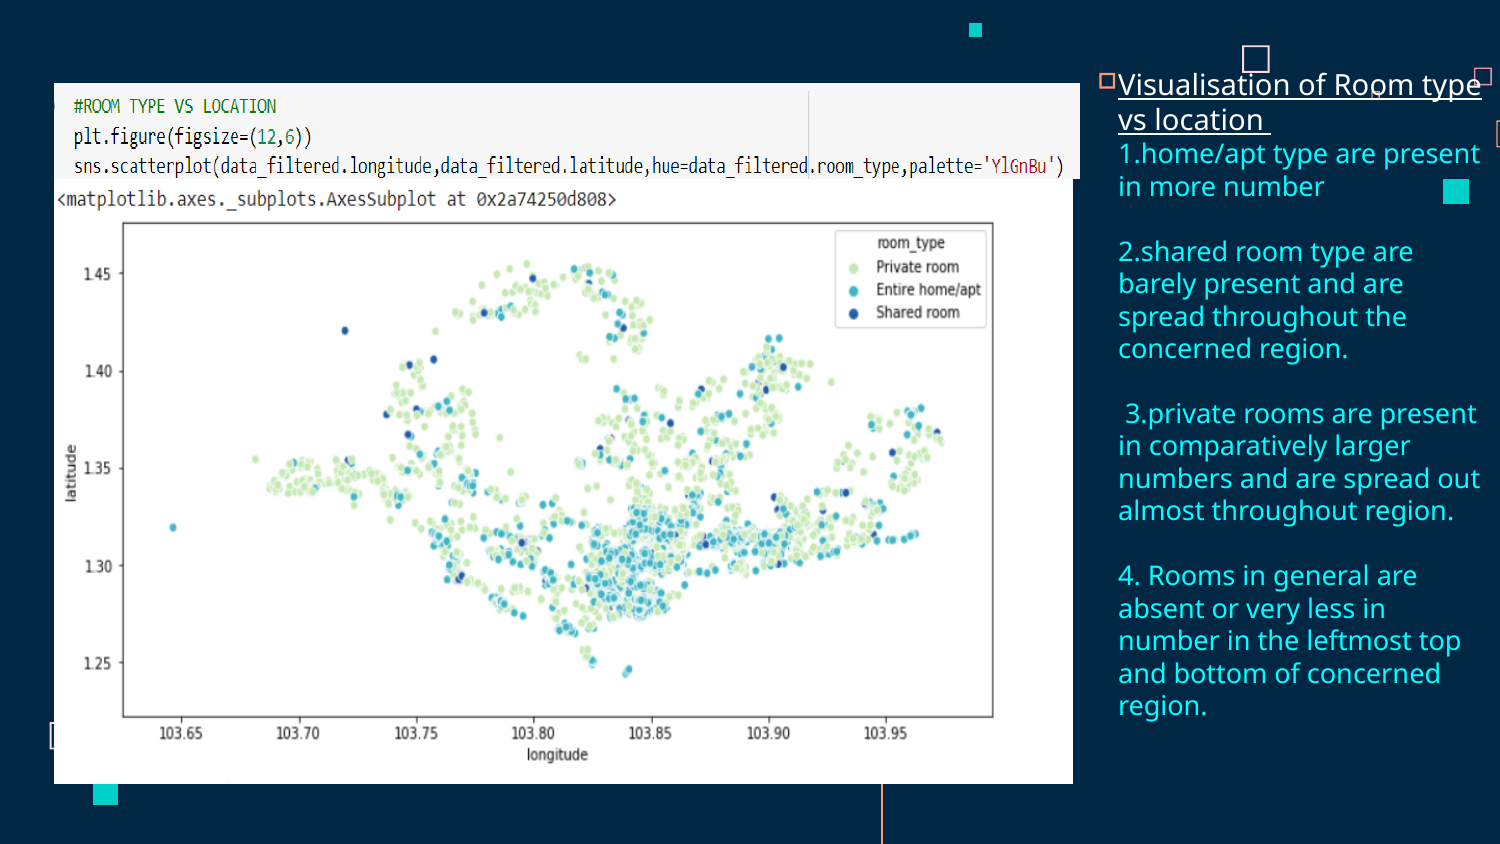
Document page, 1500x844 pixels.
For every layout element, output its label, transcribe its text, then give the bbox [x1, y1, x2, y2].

text_box Visualisation of Room type vs location 1.home/apt type are present in more number 2.shared room type are barely present and are spread throughout the concerned region. 3.private rooms are present in comparatively larger numbers and are spread out almost throughout region. 4. Rooms in general are absent or very less in number in the leftmost top and bottom of concerned region. [1103, 51, 1500, 762]
picture [53, 83, 1081, 784]
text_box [808, 793, 963, 844]
